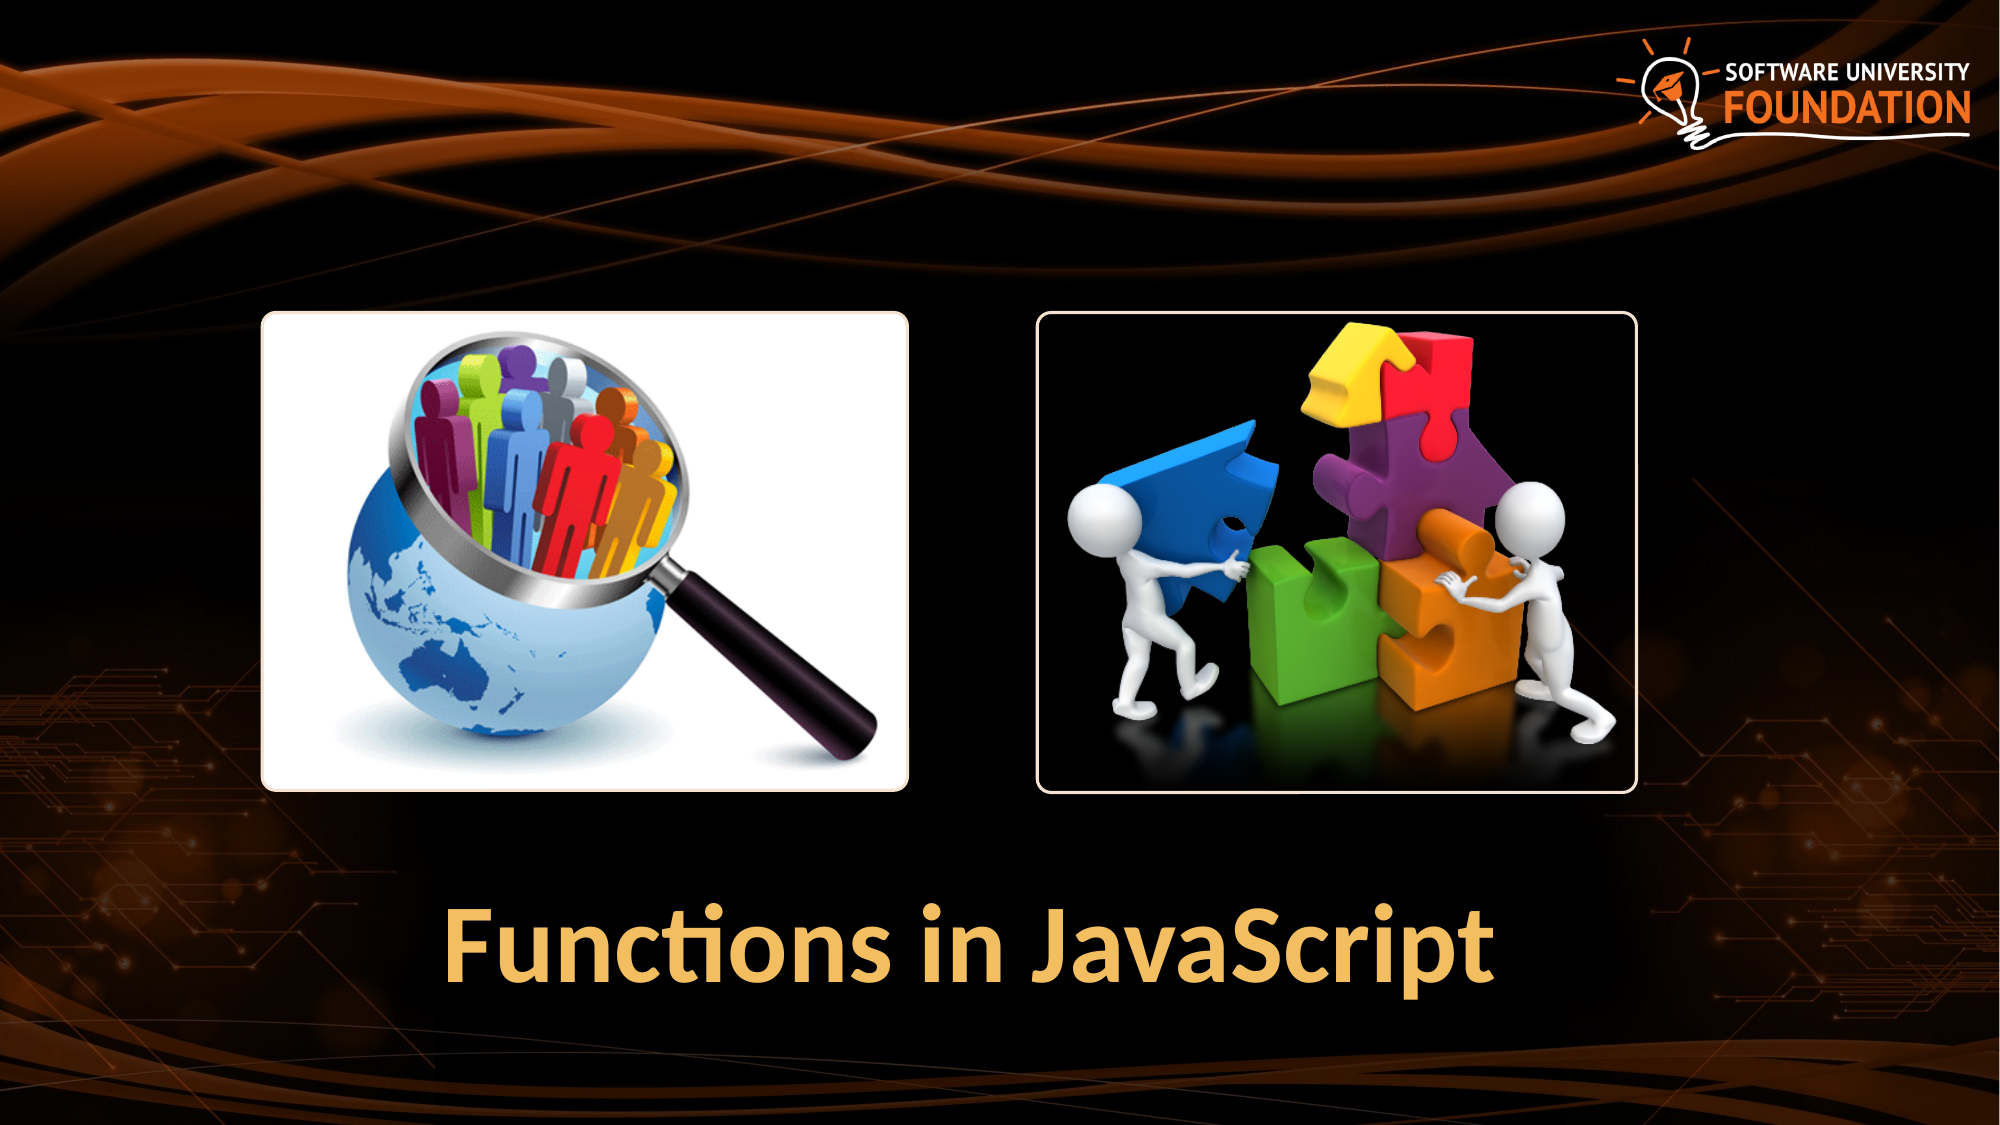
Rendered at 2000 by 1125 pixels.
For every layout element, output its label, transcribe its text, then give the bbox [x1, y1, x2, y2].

title Functions in JavaScript [237, 877, 1704, 1013]
picture [0, 0, 2000, 1125]
